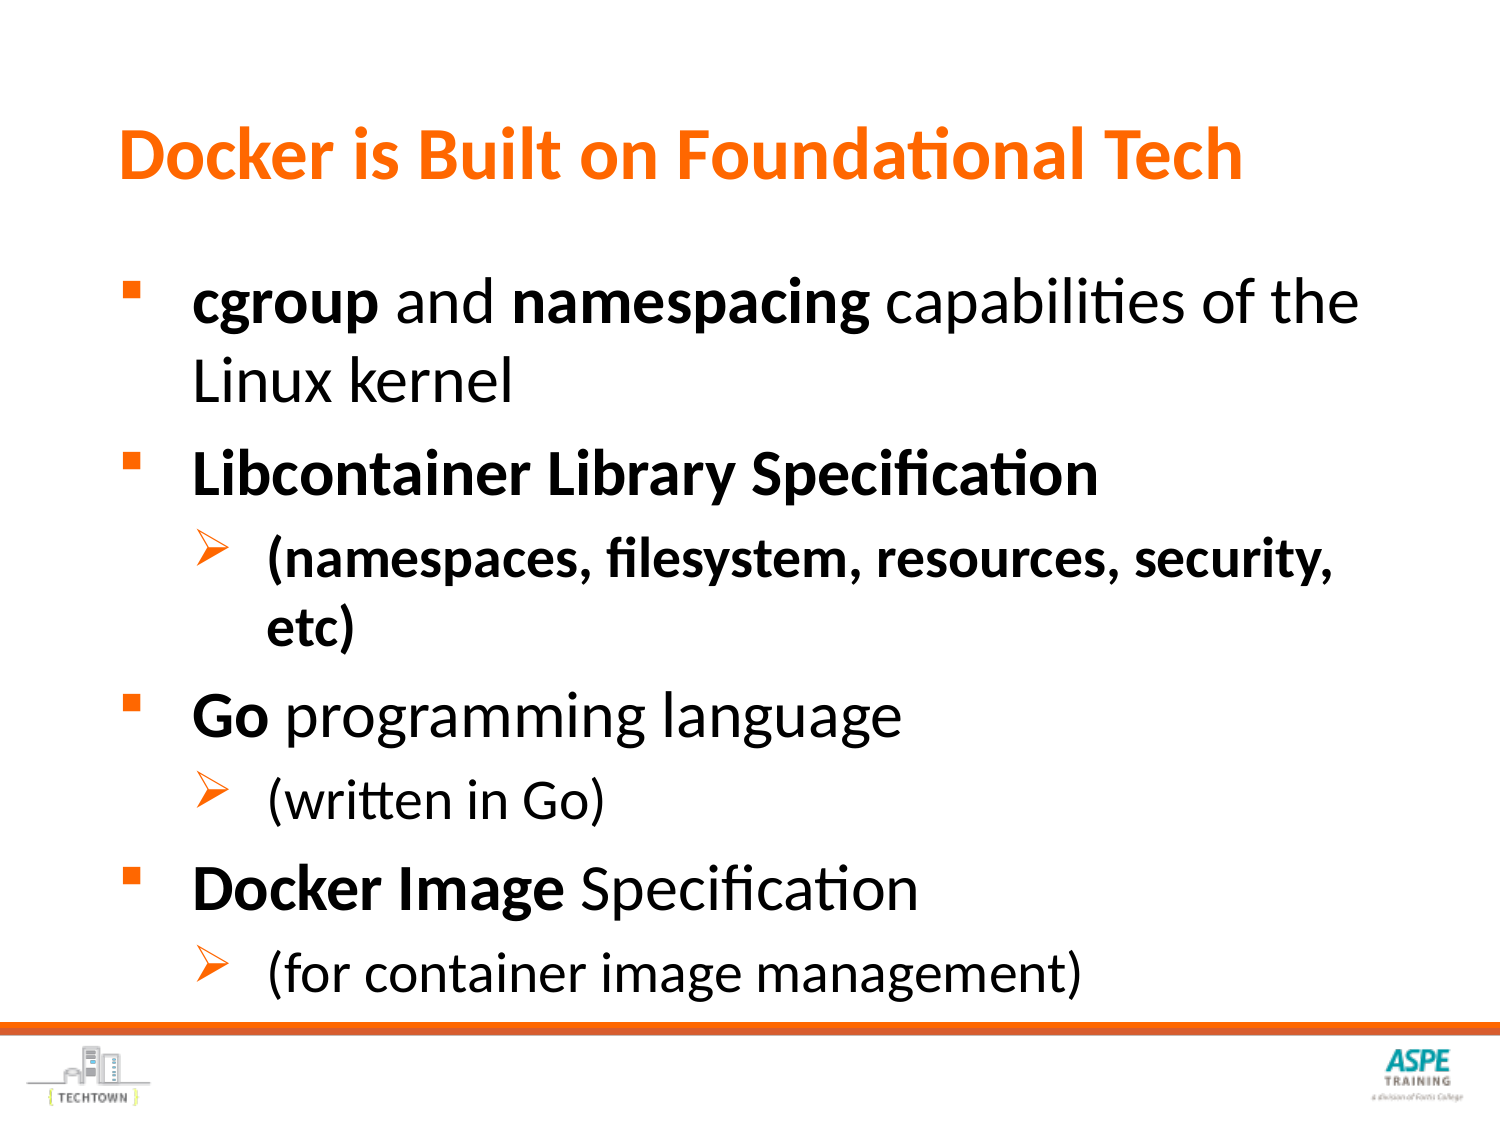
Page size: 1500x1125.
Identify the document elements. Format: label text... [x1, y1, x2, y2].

list cgroup and namespacing capabilities of the Linux kernel Libcontainer Library Specification (namespaces, filesystem, resources, security, etc) Go programming language (written in Go) Docker Image Specification (for container image management) [103, 249, 1397, 1014]
title Docker is Built on Foundational Tech [103, 59, 1397, 249]
